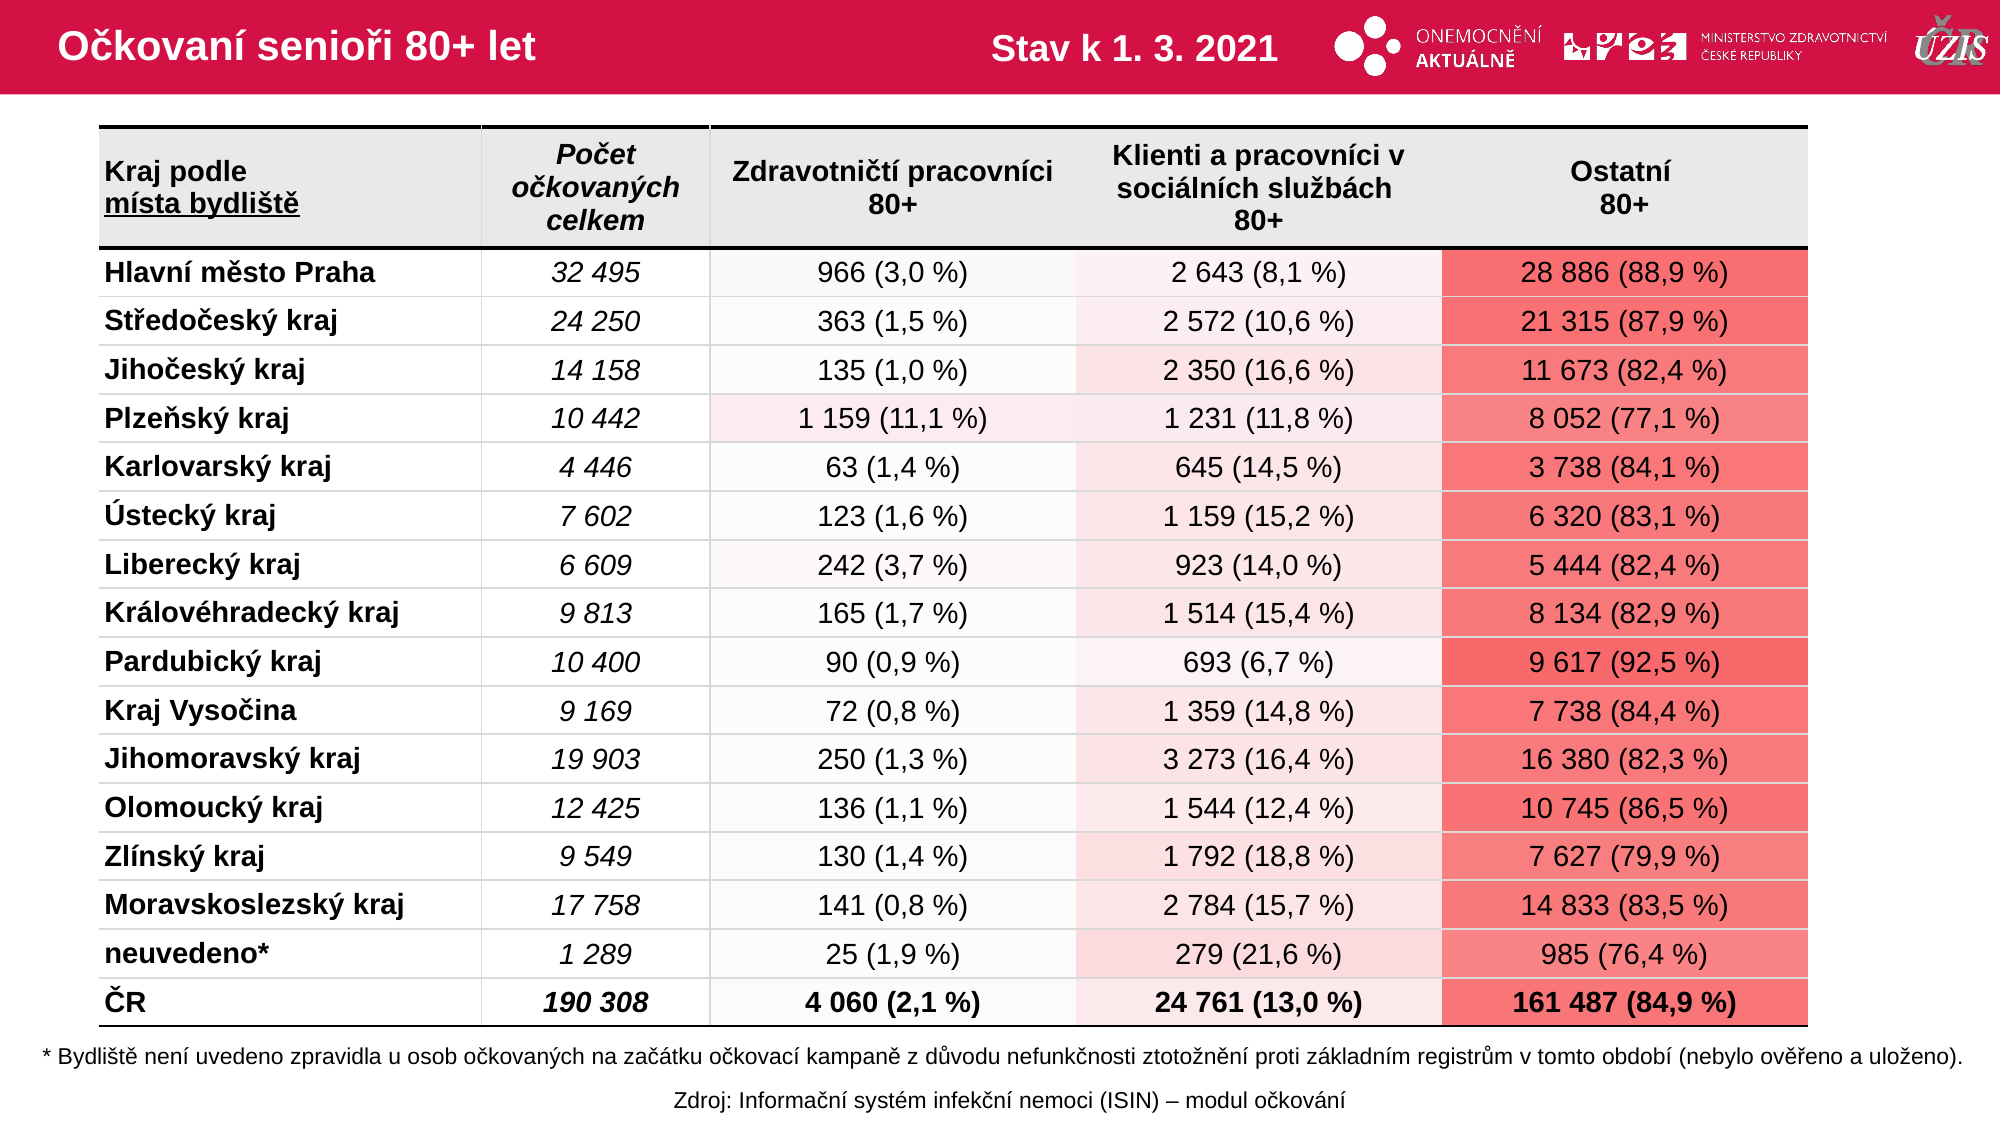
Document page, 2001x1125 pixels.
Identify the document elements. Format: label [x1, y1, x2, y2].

table_cell [99, 492, 481, 539]
table_cell [711, 735, 1808, 782]
table_cell [482, 346, 709, 393]
picture [1563, 31, 1888, 60]
table_cell [482, 833, 709, 879]
table_cell [482, 881, 709, 928]
table_cell [711, 250, 1808, 296]
table_cell [482, 443, 709, 490]
text_box [658, 1078, 1362, 1121]
table_cell [99, 250, 481, 296]
table_cell [711, 638, 1808, 685]
table_cell [99, 930, 481, 977]
table_cell [711, 930, 1808, 977]
table_cell [482, 979, 709, 1025]
table_cell [99, 589, 481, 636]
table_cell [482, 687, 709, 733]
table_cell [99, 395, 481, 441]
table_cell [482, 492, 709, 539]
table_cell [711, 492, 1808, 539]
table_cell [482, 395, 709, 441]
table_cell [99, 297, 481, 344]
table_cell [482, 930, 709, 977]
table_cell [711, 541, 1808, 587]
table_cell [482, 735, 709, 782]
table_cell [482, 589, 709, 636]
table_cell [99, 881, 481, 928]
table_cell [482, 250, 709, 296]
table_cell [482, 638, 709, 685]
table_cell [711, 784, 1808, 831]
table_cell [99, 541, 481, 587]
picture [1421, 16, 1542, 76]
table_cell [482, 297, 709, 344]
picture [1915, 15, 1989, 66]
table_cell [711, 833, 1808, 879]
table_header [482, 129, 709, 246]
table_cell [711, 881, 1808, 928]
table_cell [711, 346, 1808, 393]
text_box [27, 1034, 1980, 1077]
table_cell [99, 735, 481, 782]
table_cell [99, 443, 481, 490]
table_cell [711, 443, 1808, 490]
table_cell [99, 638, 481, 685]
table_cell [482, 784, 709, 831]
table_header [99, 129, 481, 246]
table_cell [711, 687, 1808, 733]
text_box [976, 16, 1421, 77]
table_cell [99, 979, 481, 1025]
table_cell [482, 541, 709, 587]
table_cell [99, 784, 481, 831]
table_cell [711, 395, 1808, 441]
table_cell [711, 297, 1808, 344]
title [42, 0, 1262, 95]
table_cell [711, 979, 1808, 1025]
table_cell [99, 687, 481, 733]
table_header [711, 129, 1808, 246]
table_cell [711, 589, 1808, 636]
table_cell [99, 346, 481, 393]
table_cell [99, 833, 481, 879]
